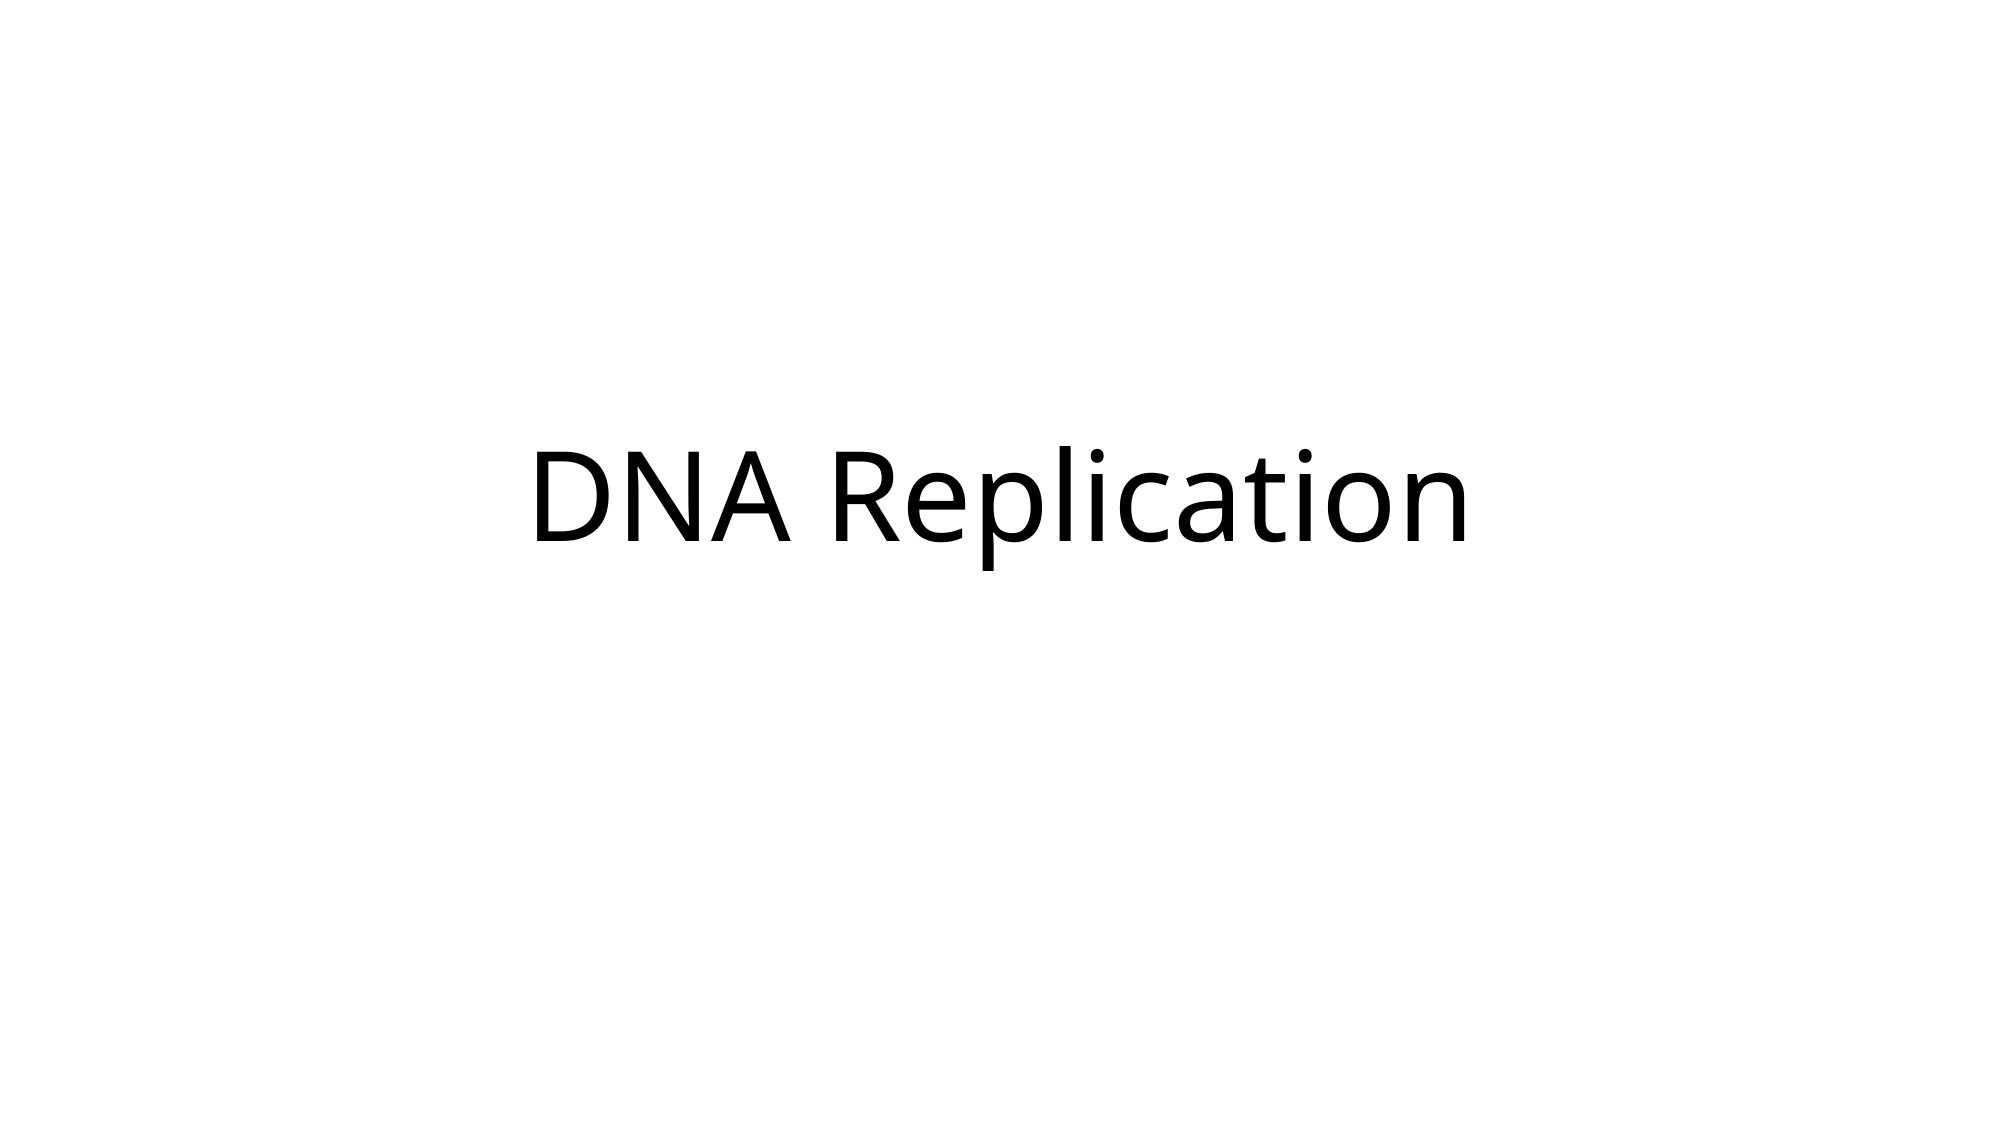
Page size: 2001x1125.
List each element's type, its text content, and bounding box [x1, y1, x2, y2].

title DNA Replication [249, 184, 1750, 576]
